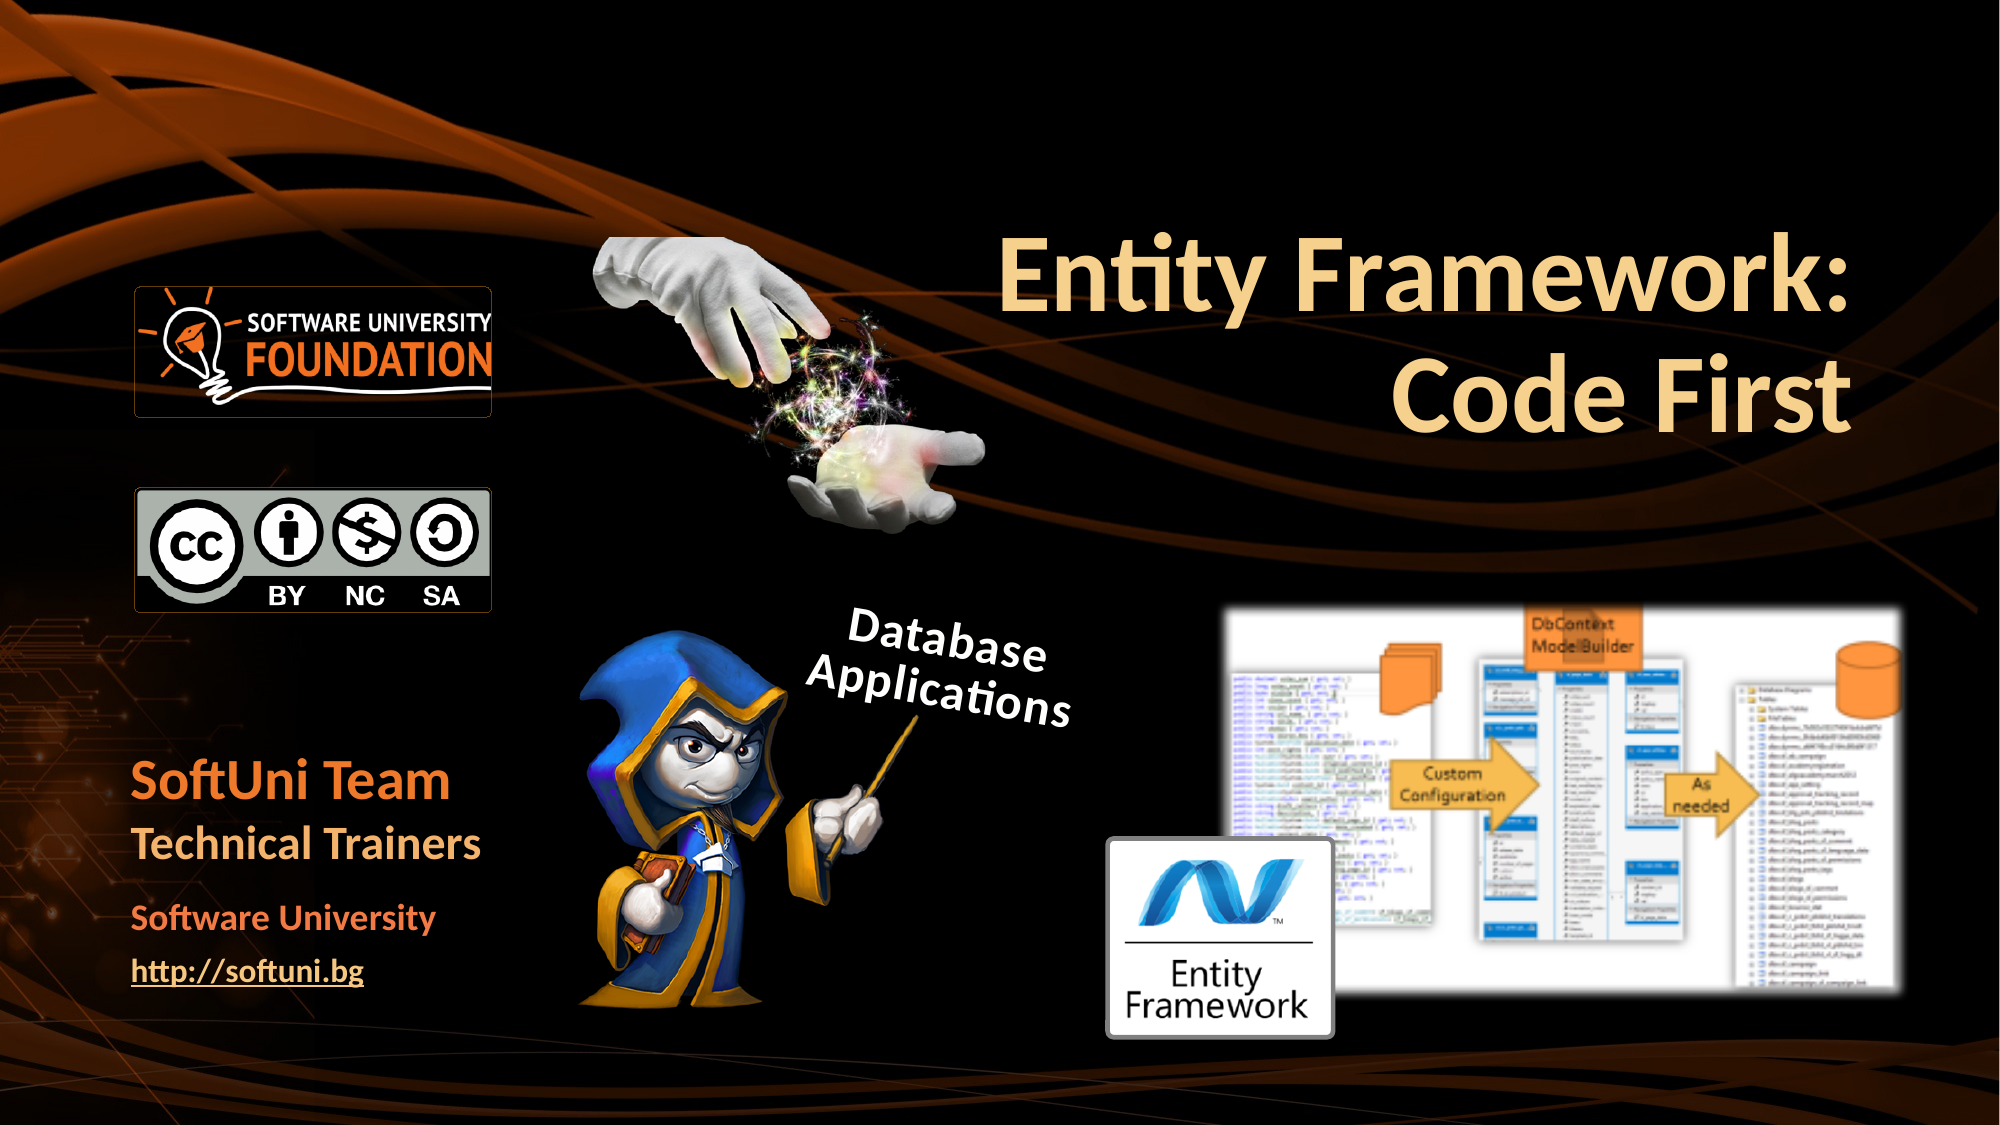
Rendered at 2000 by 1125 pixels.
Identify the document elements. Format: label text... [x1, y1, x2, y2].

title Entity Framework: Code First [805, 196, 1855, 475]
list Software University [124, 884, 571, 940]
list http://softuni.bg [124, 940, 571, 996]
list Technical Trainers [124, 802, 571, 875]
text_box Database Applications [800, 584, 1101, 749]
picture [0, 0, 2000, 1125]
list SoftUni Team [124, 731, 571, 802]
